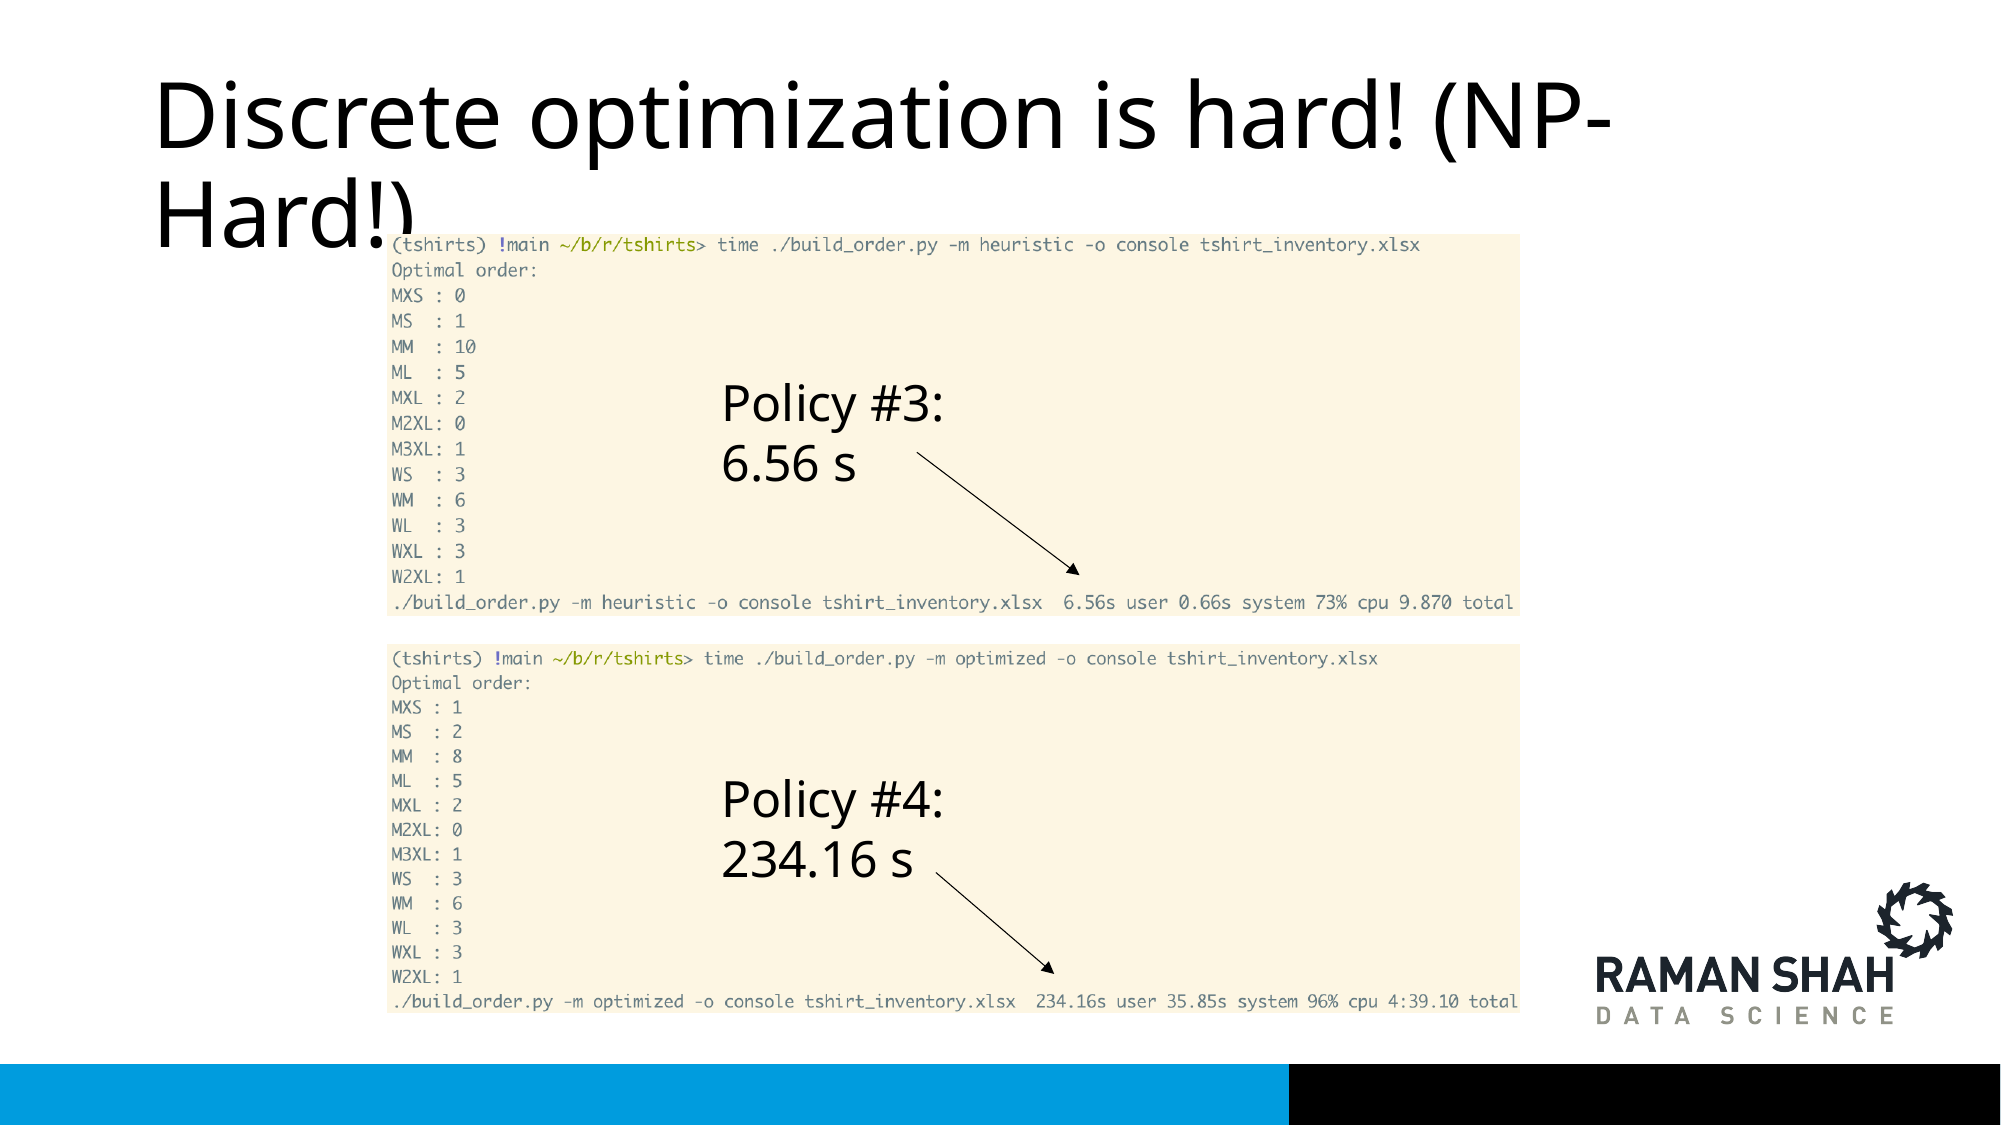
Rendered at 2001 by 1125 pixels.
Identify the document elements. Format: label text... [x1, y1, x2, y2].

picture [387, 234, 1520, 616]
picture [1570, 855, 1980, 1051]
title Discrete optimization is hard! (NP-Hard!) [137, 59, 1863, 278]
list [387, 644, 1520, 1013]
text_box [935, 872, 1055, 974]
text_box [916, 452, 1080, 576]
